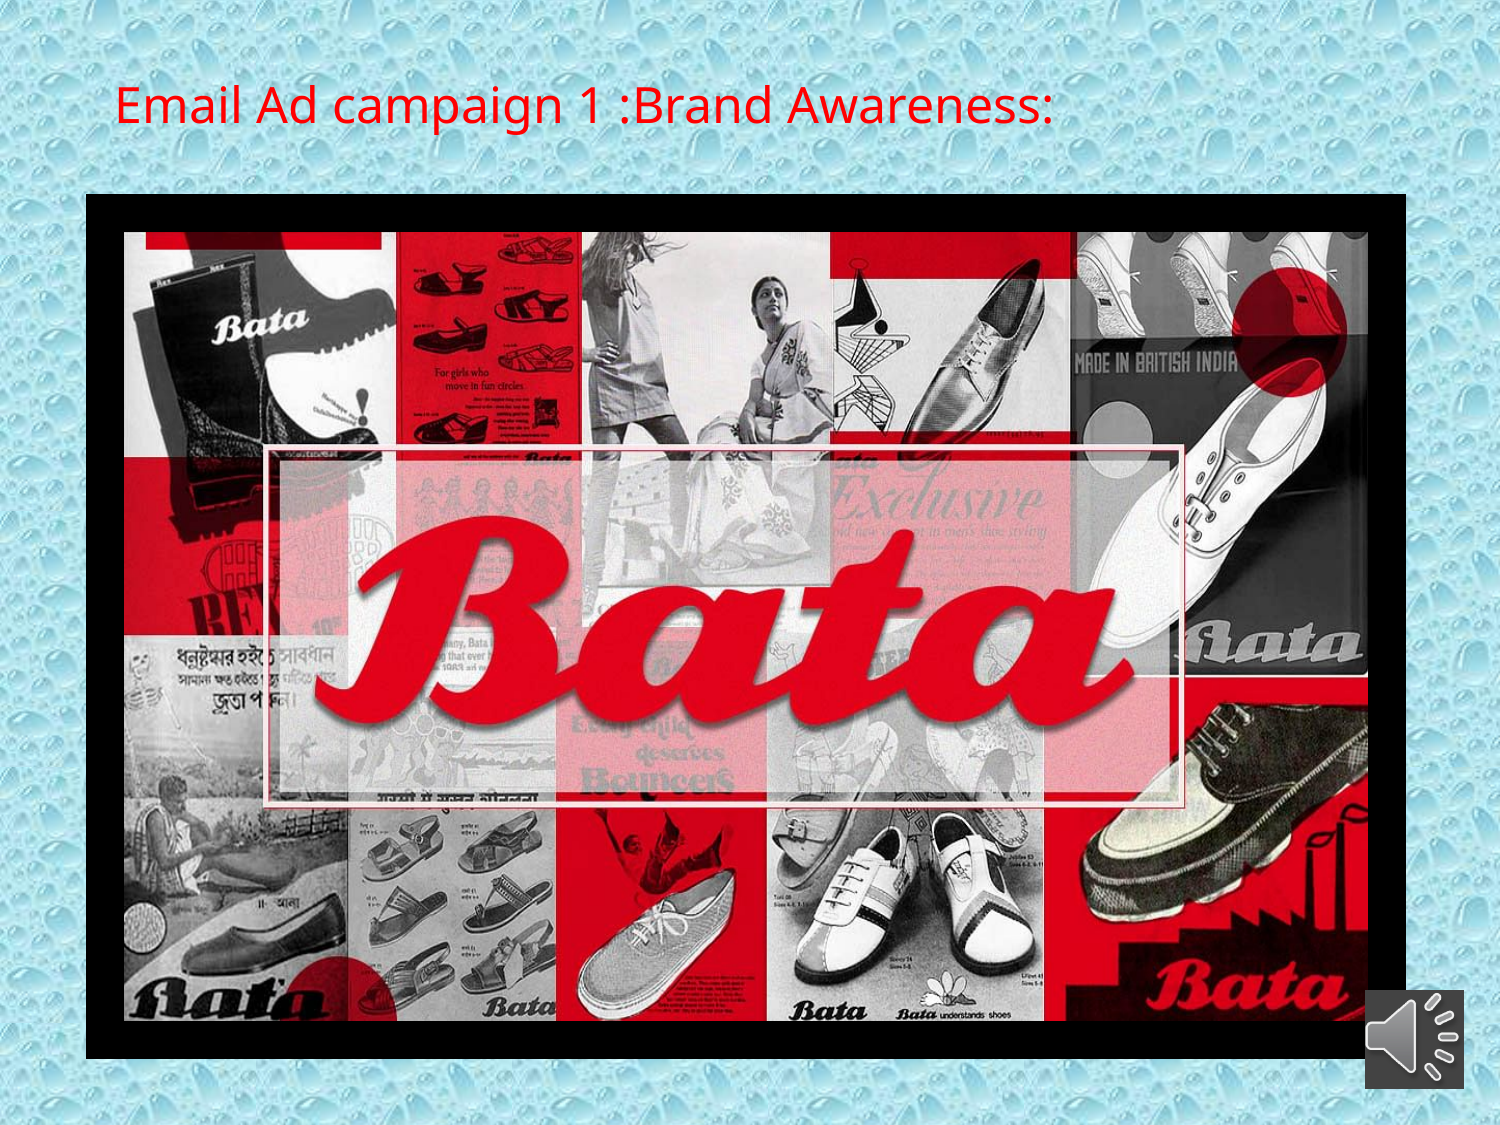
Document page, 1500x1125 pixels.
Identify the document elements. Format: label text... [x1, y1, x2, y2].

picture [0, 0, 1500, 1125]
text_box Email Ad campaign 1 :Brand Awareness: [100, 66, 1158, 142]
